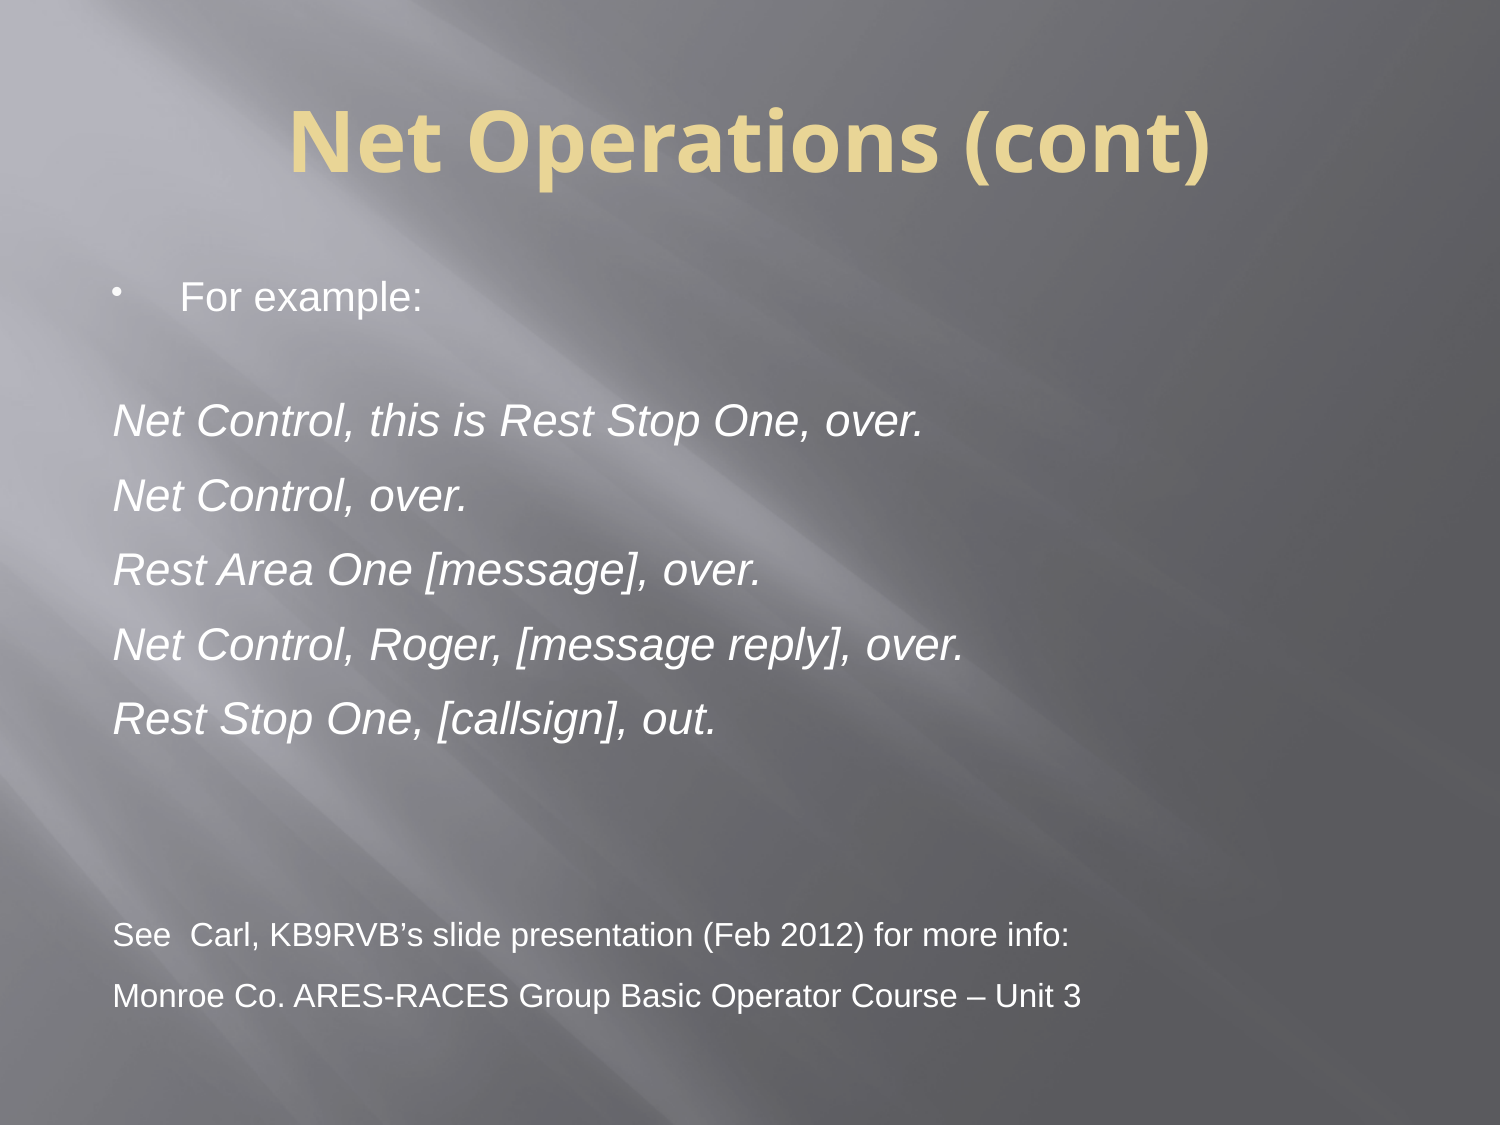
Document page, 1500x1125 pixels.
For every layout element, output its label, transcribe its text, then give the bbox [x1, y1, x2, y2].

picture [0, 0, 1500, 1125]
text_box Net Operations (cont) [74, 45, 1425, 233]
text_box For example: Net Control, this is Rest Stop One, over. Net Control, over. Rest Area One [message], over. Net Control, Roger, [message reply], over. Rest Stop One, [callsign], out. See Carl, KB9RVB’s slide presentation (Feb 2012) for more info: Monroe Co. ARES-RACES Group Basic Operator Course – Unit 3 [74, 262, 1425, 1035]
